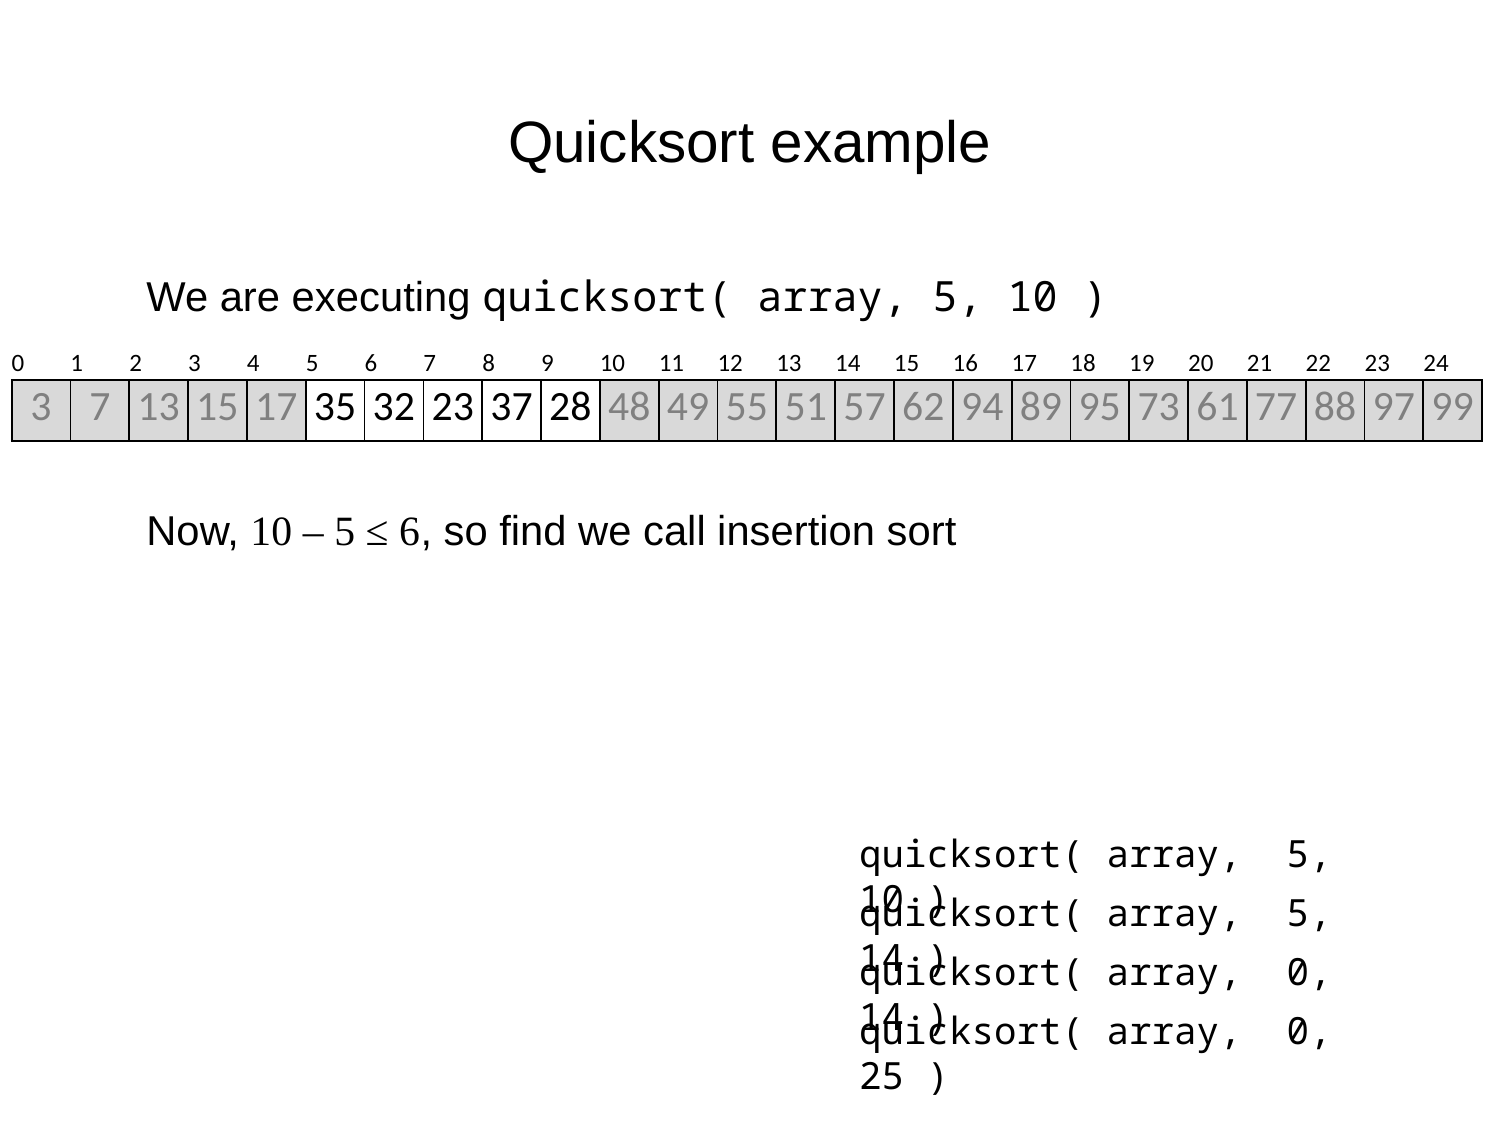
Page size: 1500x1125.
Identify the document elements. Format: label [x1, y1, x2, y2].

table_cell [601, 381, 658, 440]
table_cell [1189, 381, 1246, 440]
table_cell [71, 381, 128, 440]
table_cell [307, 381, 364, 440]
table_cell [365, 381, 423, 440]
table_cell [1248, 381, 1305, 440]
table_cell [424, 381, 481, 440]
table_cell [1307, 381, 1364, 440]
title [74, 44, 1426, 233]
table_cell [248, 381, 305, 440]
table_cell [954, 381, 1011, 440]
table_cell [1071, 381, 1128, 440]
table_cell [1365, 381, 1422, 440]
table_cell [660, 381, 717, 440]
table_cell [895, 381, 952, 440]
table_cell [483, 381, 540, 440]
table_cell [189, 381, 246, 440]
list [74, 262, 1426, 350]
table_cell [836, 381, 893, 440]
table_header [12, 350, 1482, 379]
table_cell [1424, 381, 1481, 440]
table_cell [777, 381, 834, 440]
table_cell [1130, 381, 1187, 440]
table_cell [542, 381, 599, 440]
text_box [844, 822, 1447, 1105]
table_cell [1013, 381, 1070, 440]
table_cell [718, 381, 775, 440]
list [74, 442, 1426, 1006]
table_cell [130, 381, 187, 440]
table_cell [13, 381, 70, 440]
